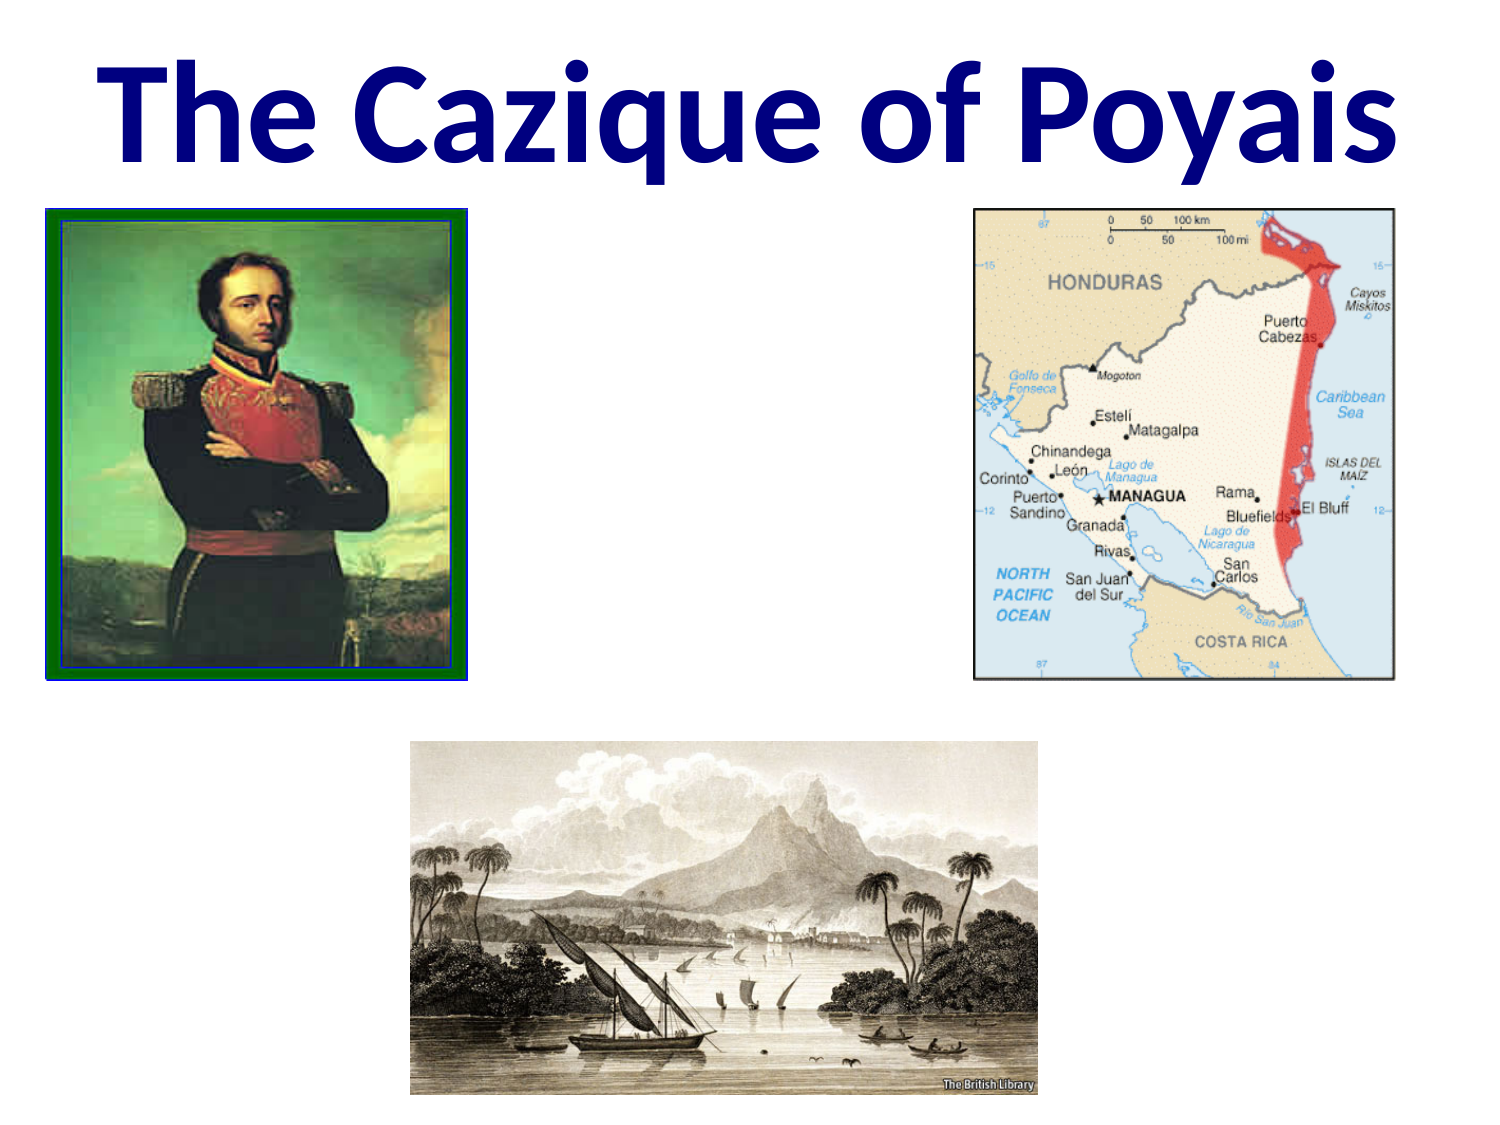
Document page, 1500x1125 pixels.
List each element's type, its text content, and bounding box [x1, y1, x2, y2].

picture [973, 208, 1396, 682]
picture [45, 208, 468, 682]
title The Cazique of Poyais [44, 0, 1453, 209]
picture [409, 741, 1038, 1095]
